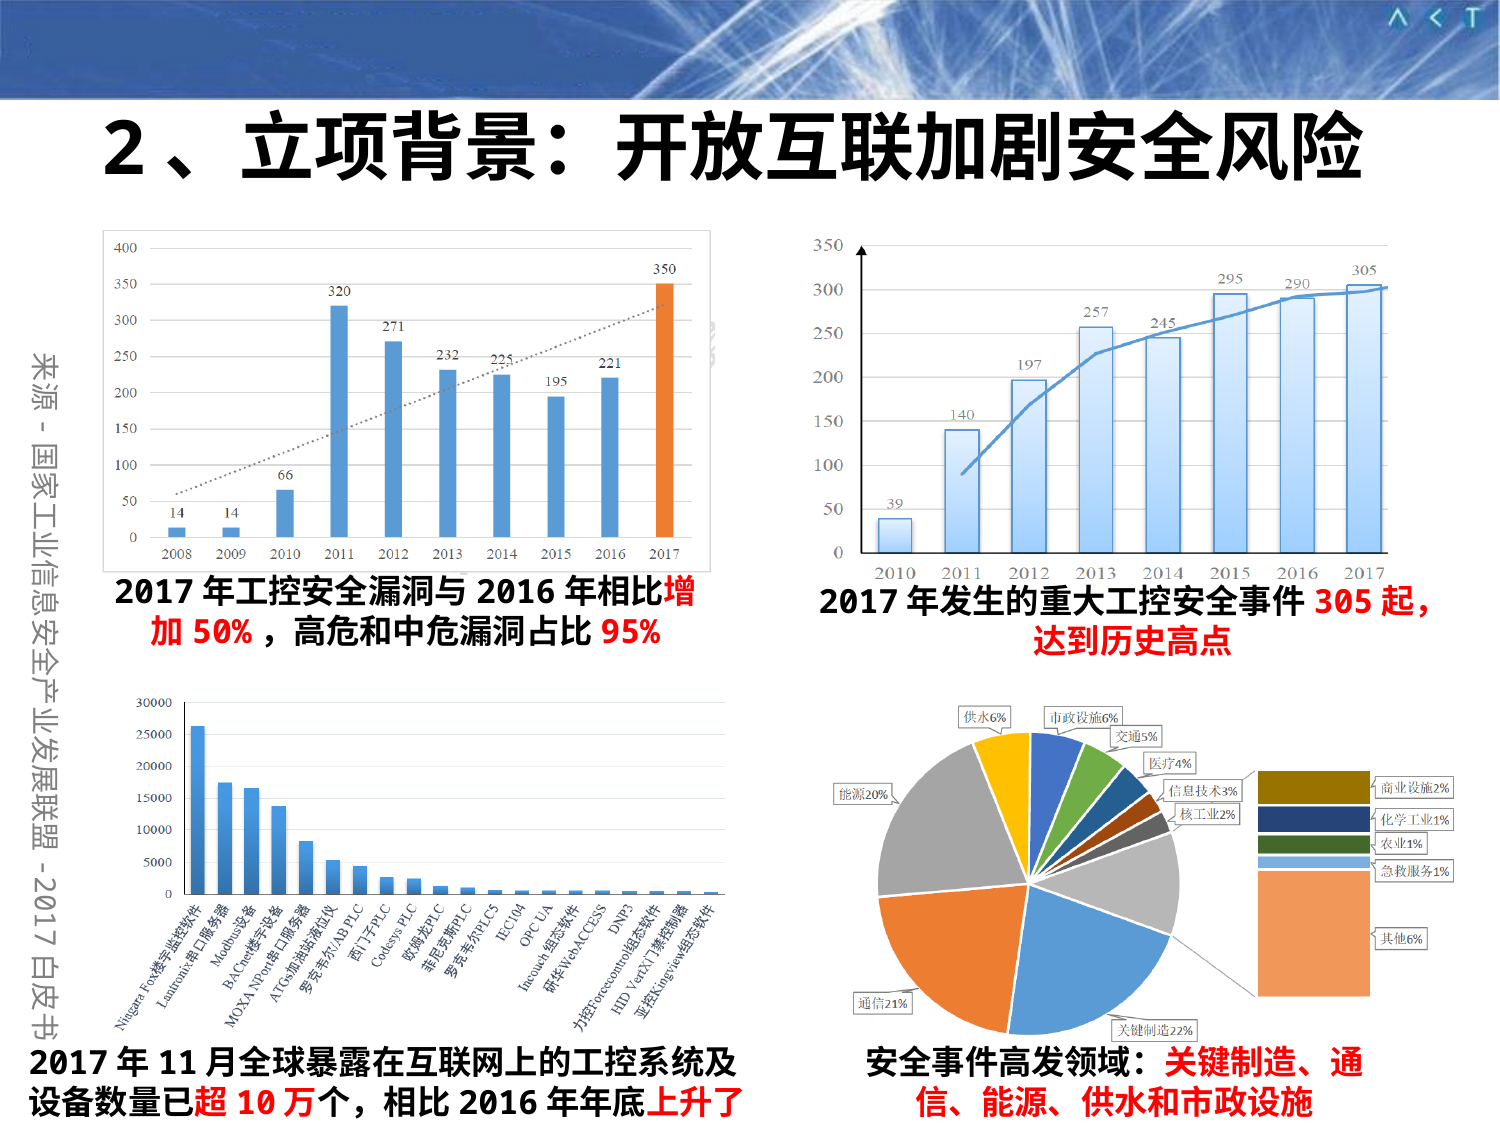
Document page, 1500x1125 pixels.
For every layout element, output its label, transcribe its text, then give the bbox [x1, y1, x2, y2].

picture [105, 692, 727, 1034]
text_box 2017年发生的重大工控安全事件305起， 达到历史高点 [803, 572, 1463, 668]
picture [0, 0, 1500, 100]
picture [808, 692, 1461, 1047]
picture [100, 228, 715, 575]
title 2、立项背景：开放互联加剧安全风险 [29, 77, 1438, 211]
text_box 来源-国家工业信息安全产业发展联盟-2017白皮书 [5, 338, 72, 1106]
text_box 2017年11月全球暴露在互联网上的工控系统及设备数量已超10万个，相比2016年年底上升了43% [13, 1033, 786, 1125]
picture [808, 234, 1389, 584]
text_box 2017年工控安全漏洞与2016年相比增加50%，高危和中危漏洞占比95% [84, 562, 727, 657]
text_box 安全事件高发领域：关键制造、通信、能源、供水和市政设施 [820, 1055, 1409, 1125]
